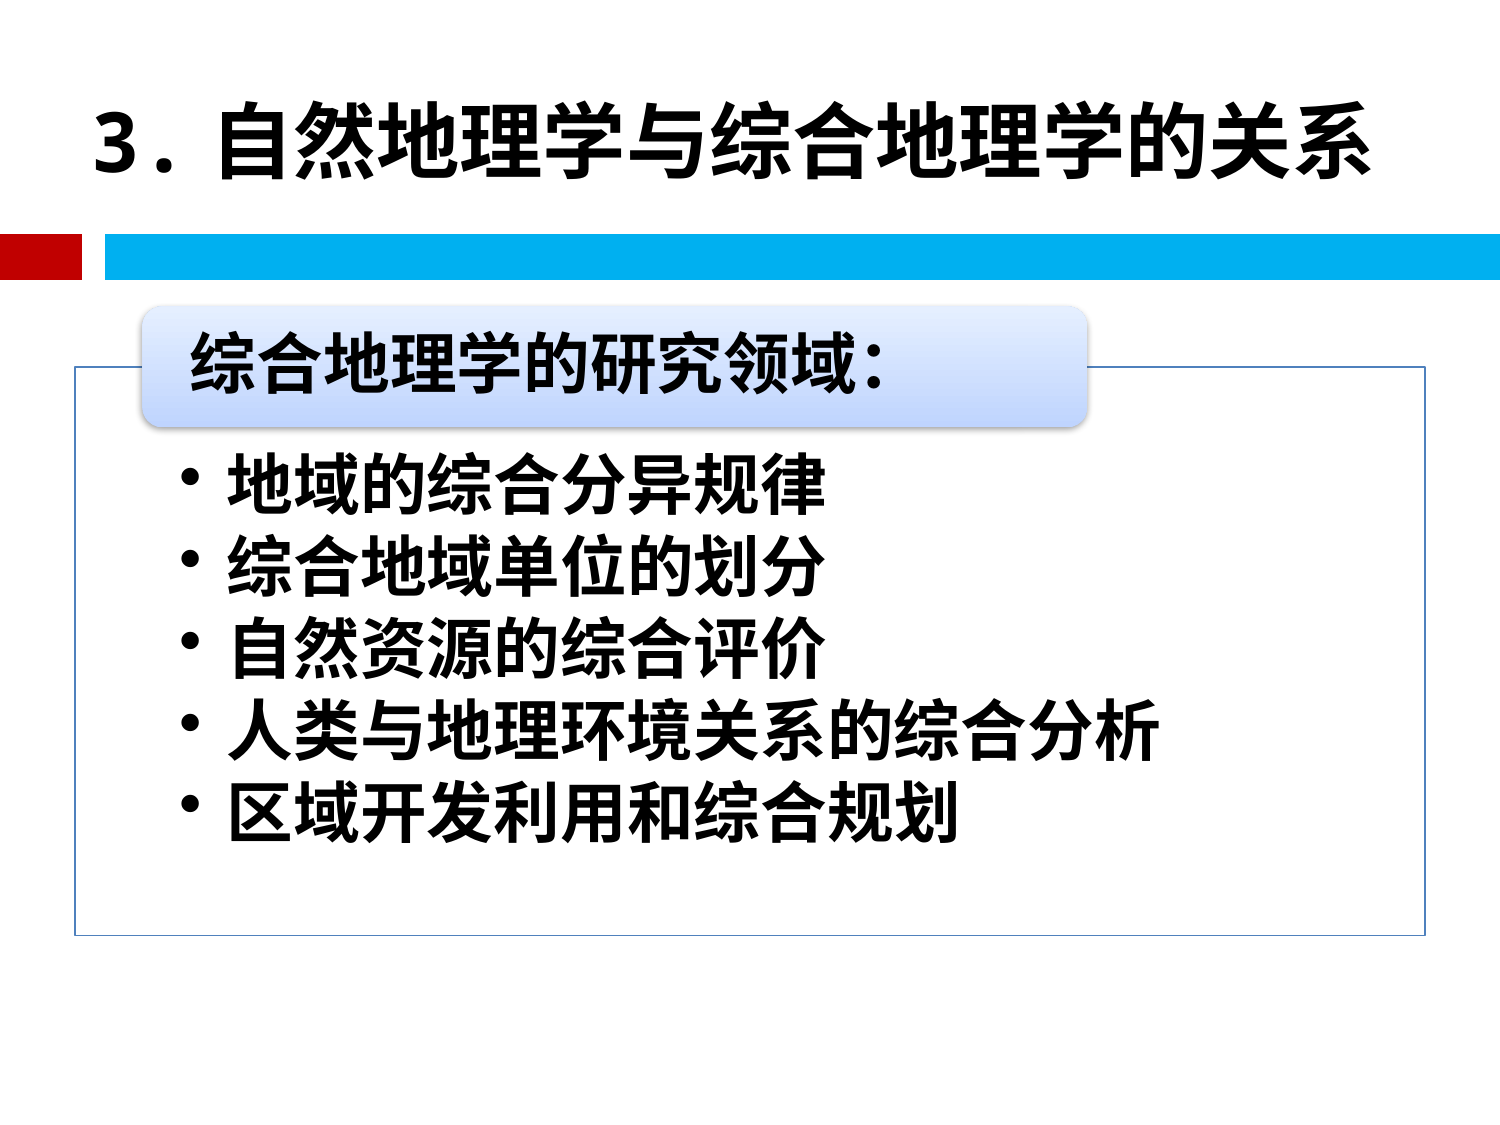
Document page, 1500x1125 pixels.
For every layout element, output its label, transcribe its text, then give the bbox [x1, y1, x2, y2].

title 3.自然地理学与综合地理学的关系 [74, 44, 1426, 233]
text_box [74, 300, 1426, 941]
